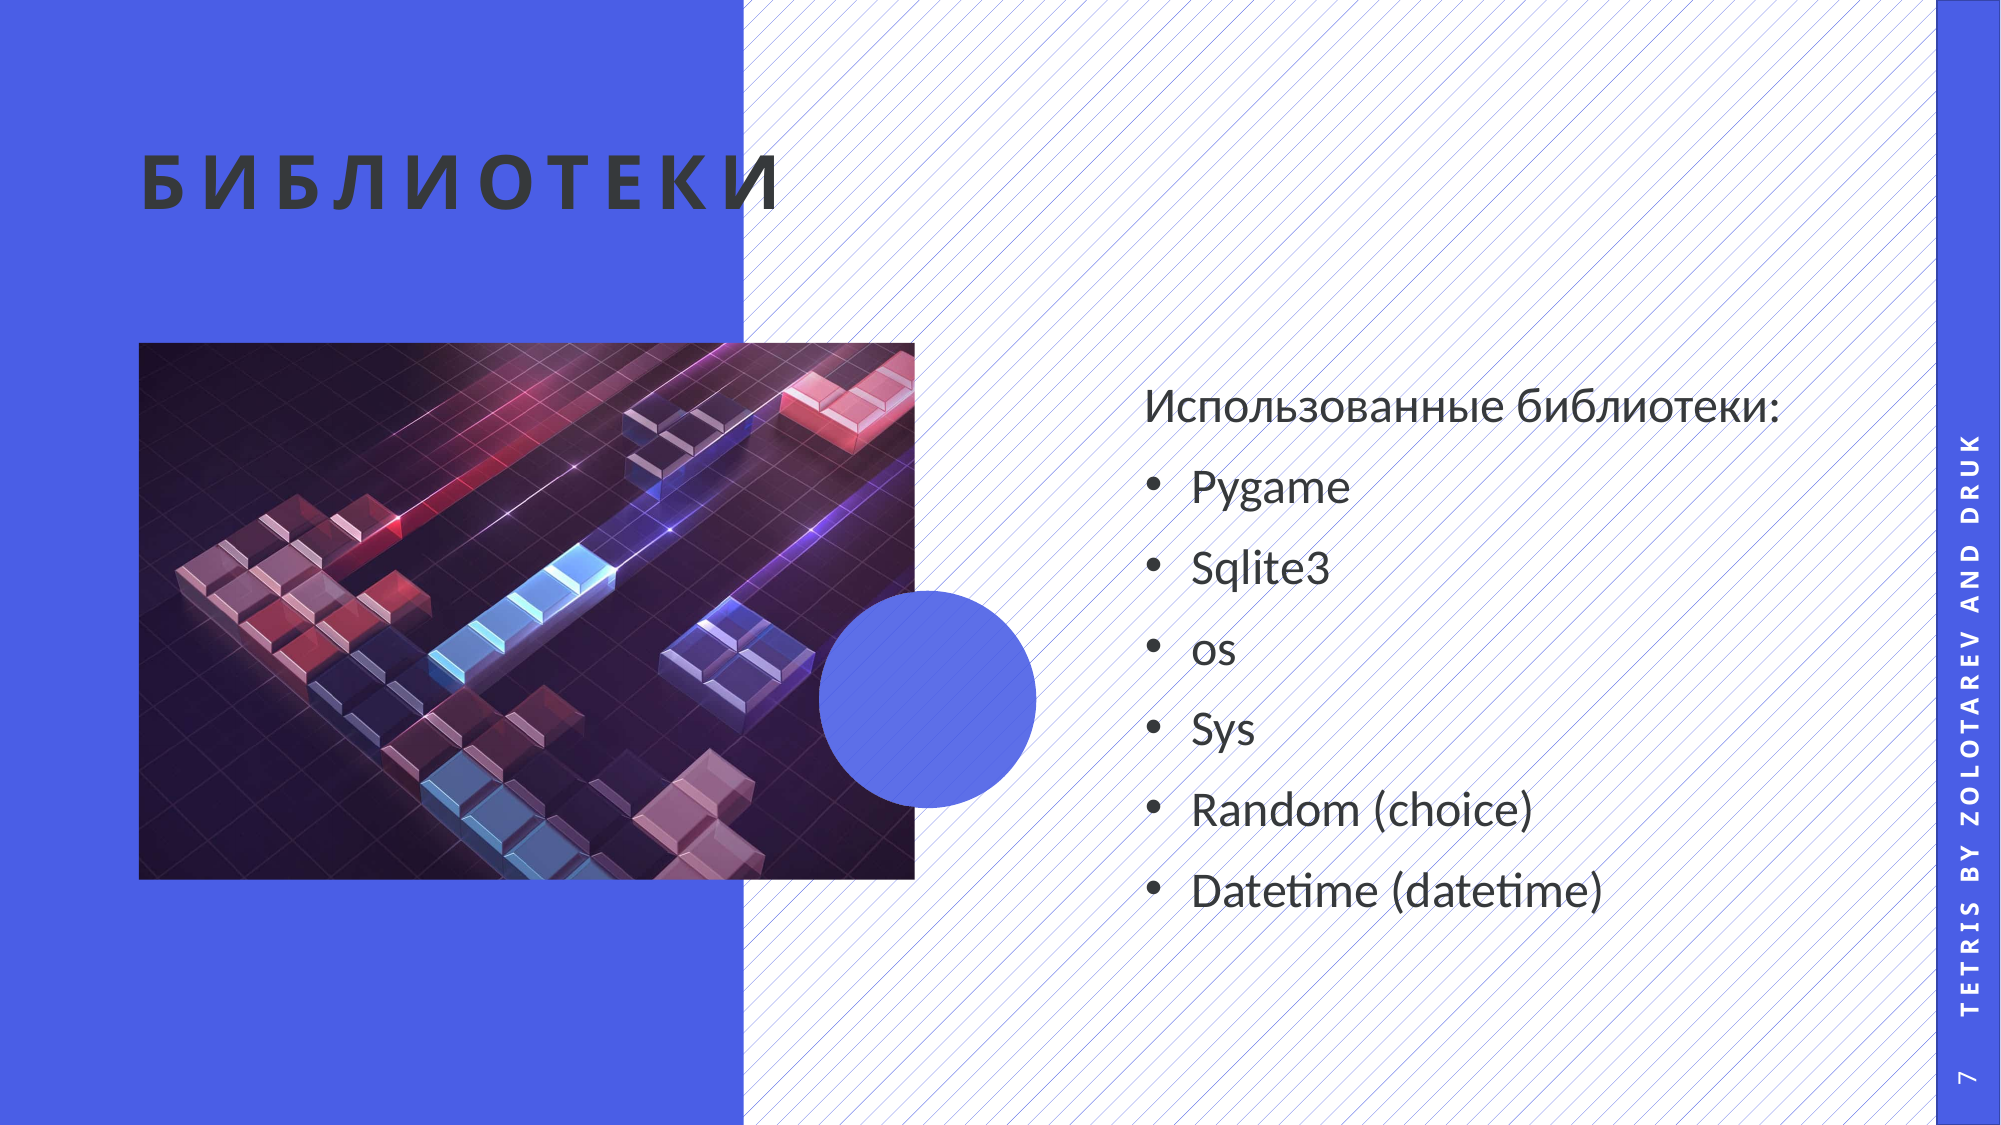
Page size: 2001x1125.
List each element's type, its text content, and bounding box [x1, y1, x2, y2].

picture [138, 342, 915, 880]
title Библиотеки [139, 145, 1863, 331]
list Использованные библиотеки: Pygame Sqlite3 os Sys Random (choice) Datetime (datetime) [1144, 342, 1863, 981]
text_box 7 [1937, 1032, 2000, 1125]
text_box Tetris by Zolotarev and druk [1937, 0, 2000, 1032]
